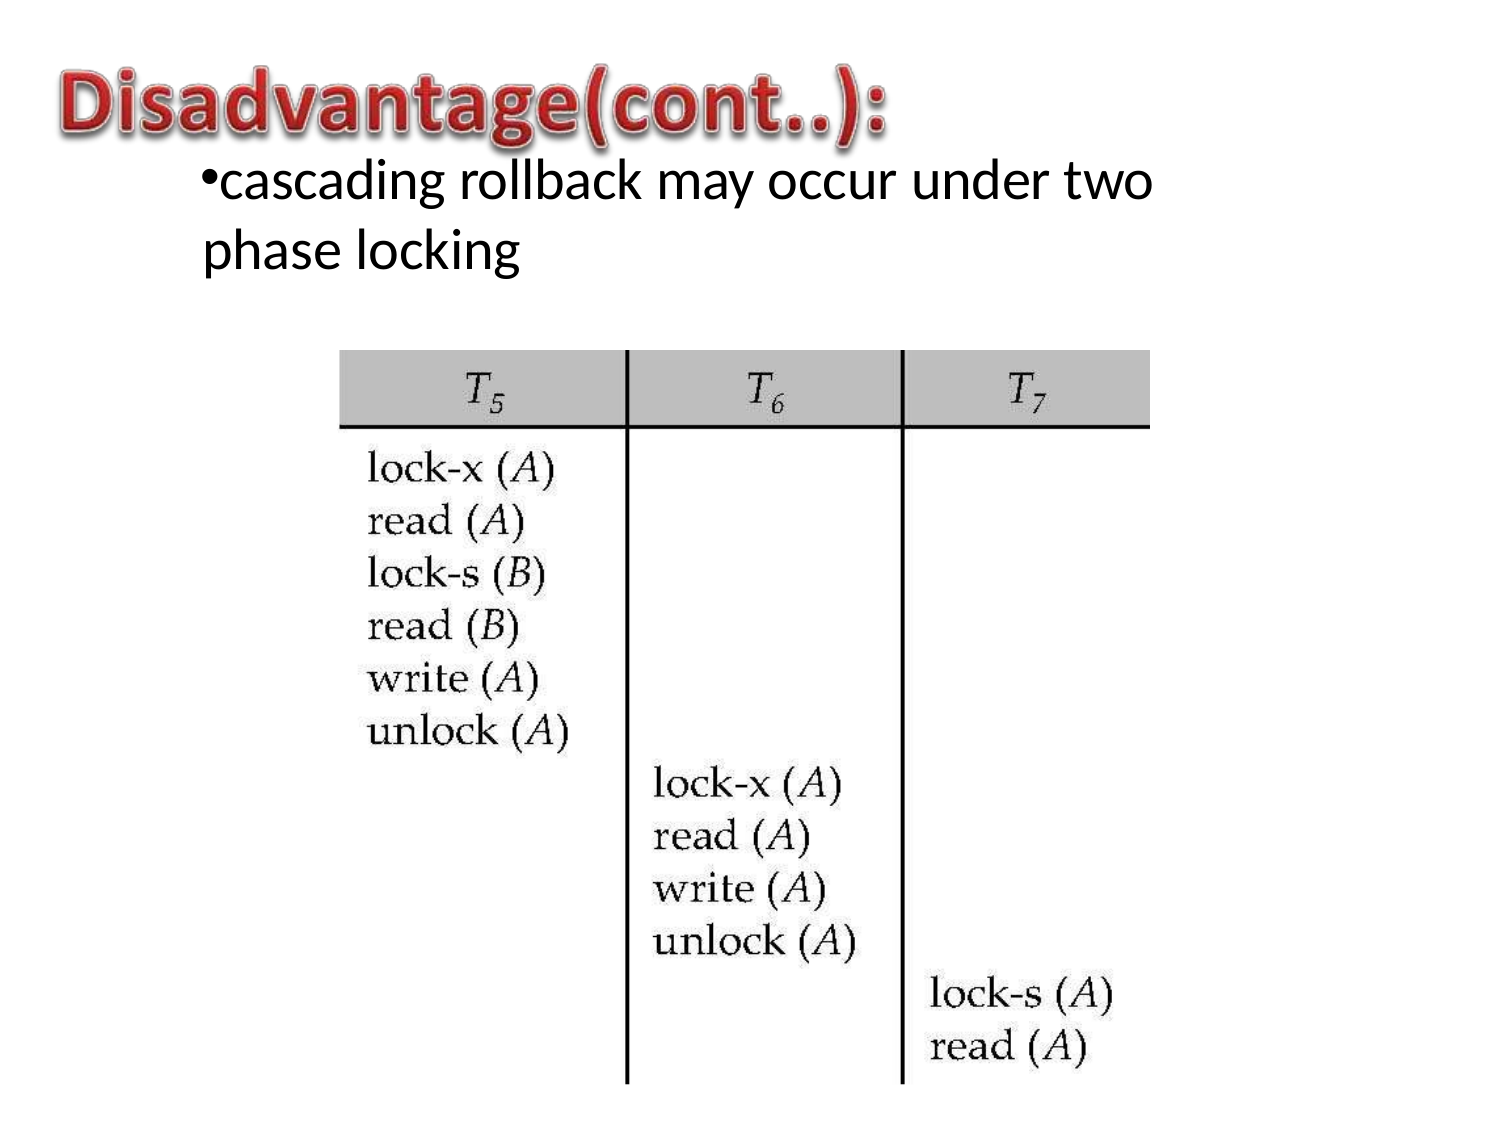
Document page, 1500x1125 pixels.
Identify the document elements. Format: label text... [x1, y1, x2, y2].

text_box cascading rollback may occur under two phase locking [200, 139, 1171, 282]
text_box [337, 350, 1150, 1087]
text_box [52, 61, 894, 164]
